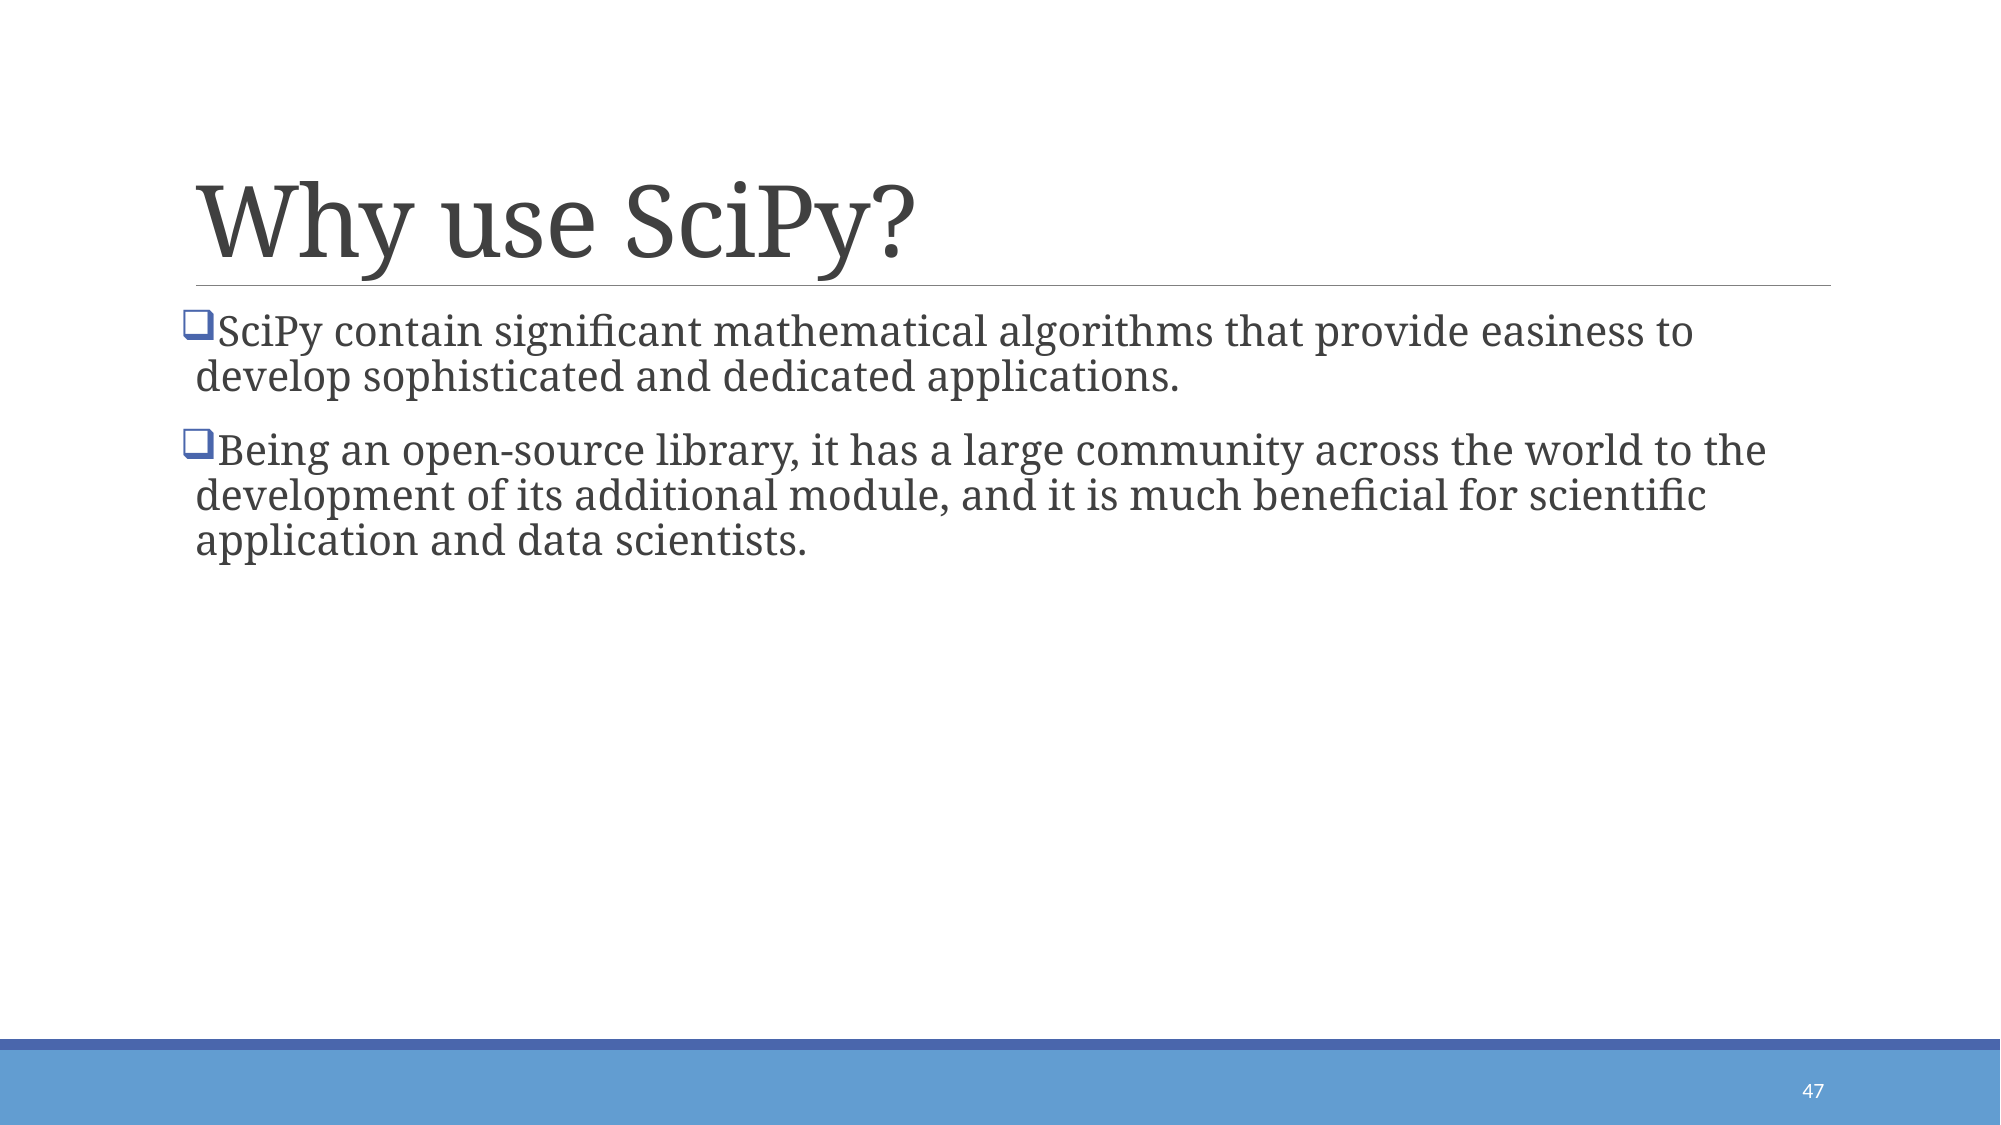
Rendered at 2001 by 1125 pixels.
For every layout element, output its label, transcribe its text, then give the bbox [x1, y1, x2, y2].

slide_number 47 [1624, 1059, 1840, 1120]
list SciPy contain significant mathematical algorithms that provide easiness to develop sophisticated and dedicated applications. Being an open-source library, it has a large community across the world to the development of its additional module, and it is much beneficial for scientific application and data scientists. [180, 302, 1830, 963]
title Why use SciPy? [180, 47, 1830, 285]
